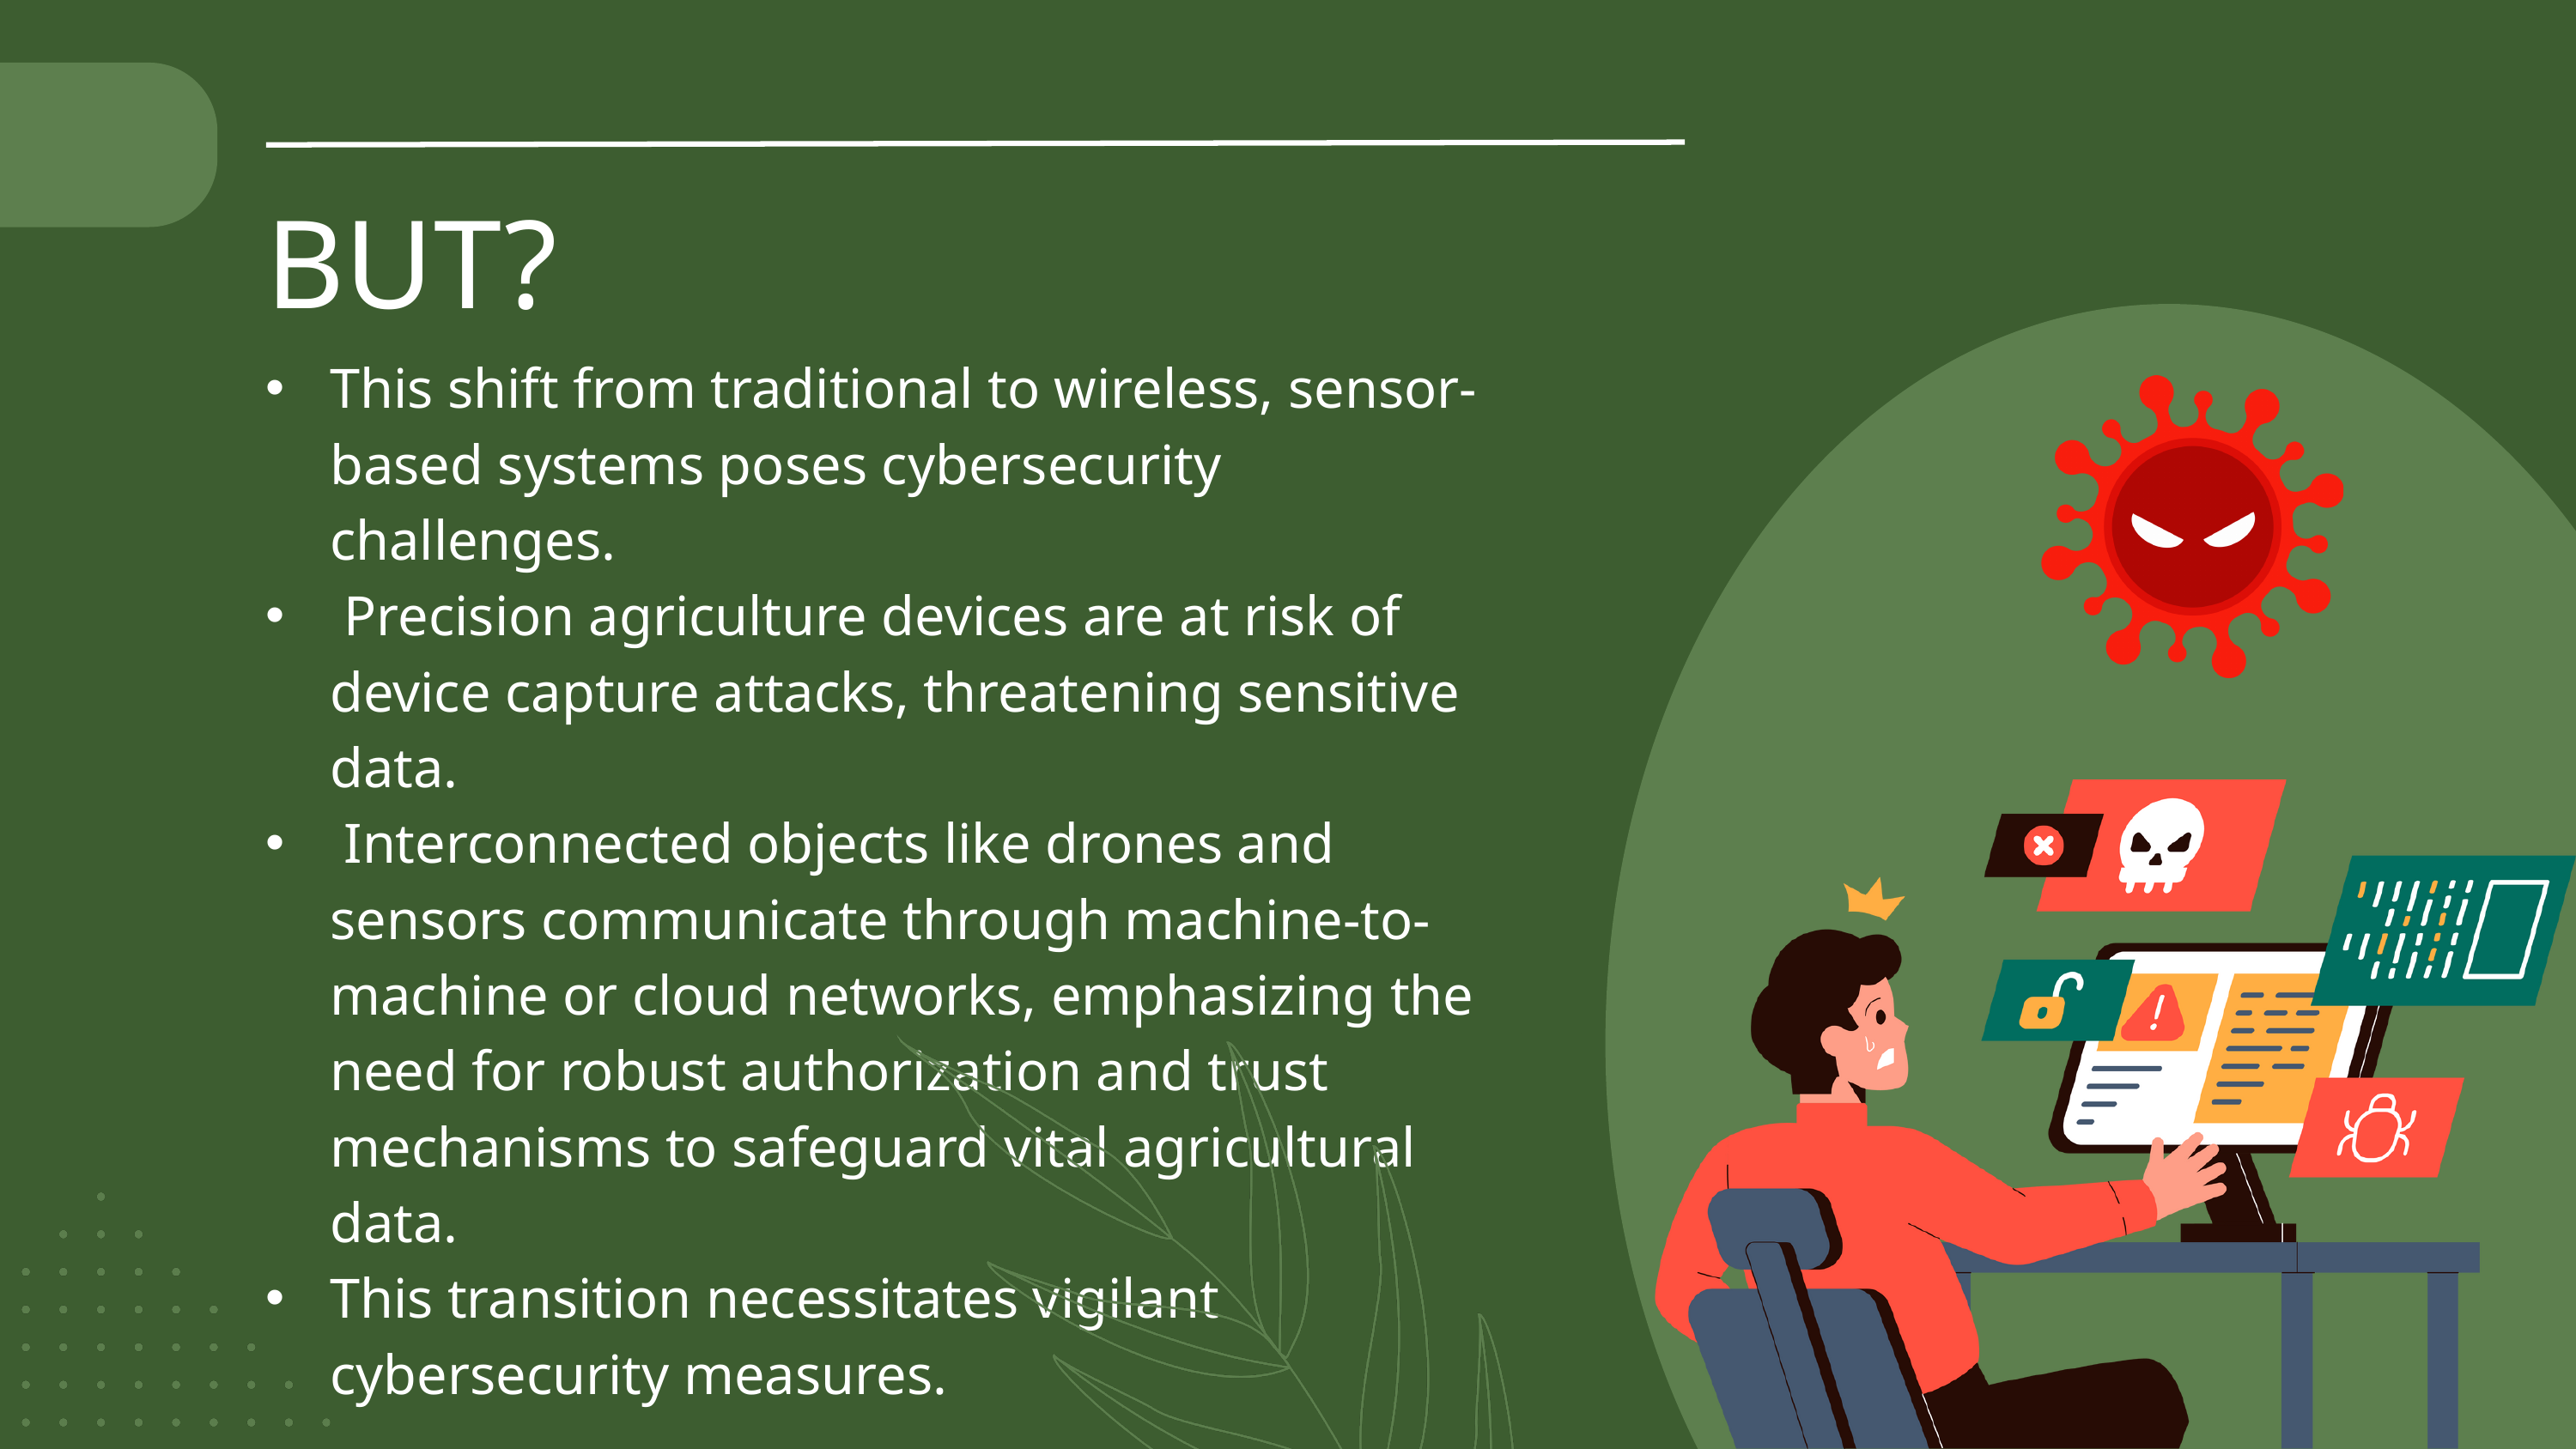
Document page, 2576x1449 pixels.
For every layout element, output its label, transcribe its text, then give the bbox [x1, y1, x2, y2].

text_box [896, 1034, 1523, 1449]
text_box [0, 1192, 331, 1449]
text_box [0, 62, 218, 227]
text_box BUT? [265, 162, 1859, 333]
text_box This shift from traditional to wireless, sensor-based systems poses cybersecurity challenges. Precision agriculture devices are at risk of device capture attacks, threatening sensitive data. Interconnected objects like drones and sensors communicate through machine-to-machine or cloud networks, emphasizing the need for robust authorization and trust mechanisms to safeguard vital agricultural data. This transition necessitates vigilant cybersecurity measures. [265, 343, 1523, 1405]
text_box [1605, 303, 2576, 1449]
